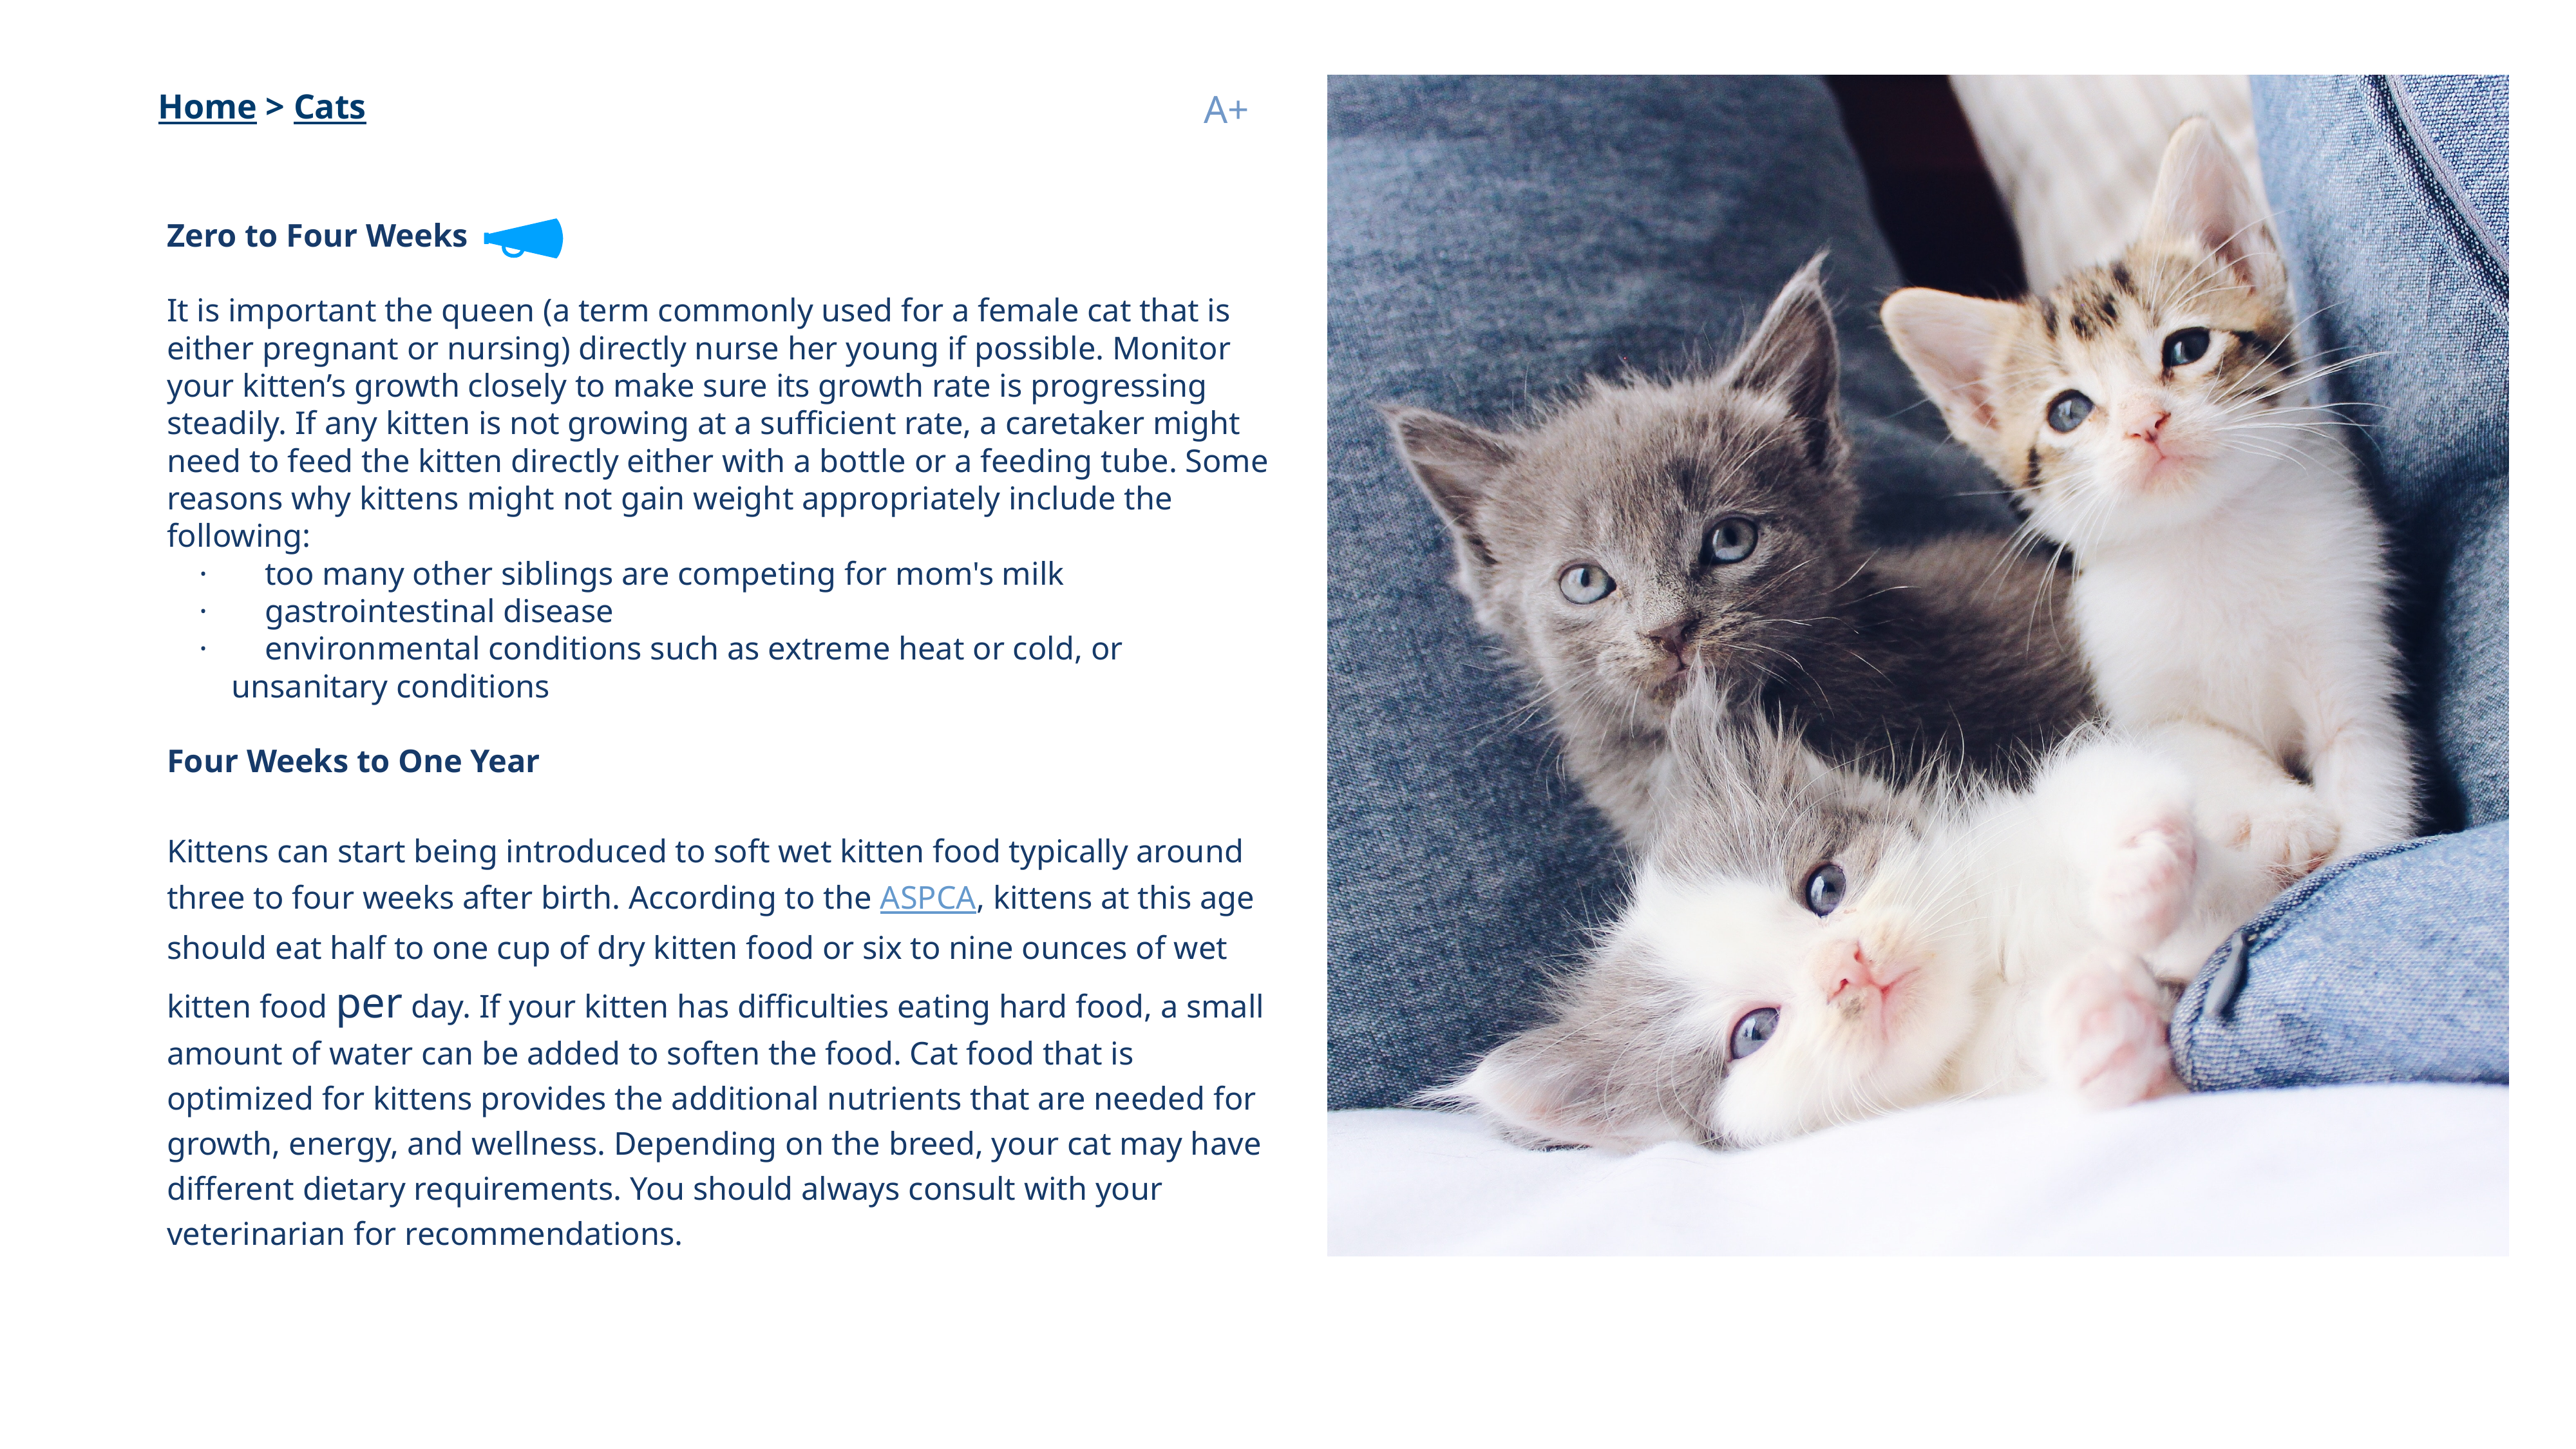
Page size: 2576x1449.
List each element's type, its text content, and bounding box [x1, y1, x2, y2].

text_box [484, 218, 564, 259]
text_box A+ [1187, 80, 1266, 137]
text_box Zero to Four Weeks It is important the queen (a term commonly used for a female cat that is either pregnant or nursing) directly nurse her young if possible. Monitor your kitten’s growth closely to make sure its growth rate is progressing steadily. If any kitten is not growing at a sufficient rate, a caretaker might need to feed the kitten directly either with a bottle or a feeding tube. Some reasons why kittens might not gain weight appropriately include the following: · too many other siblings are competing for mom's milk · gastrointestinal disease · environmental conditions such as extreme heat or cold, or unsanitary conditions Four Weeks to One Year Kittens can start being introduced to soft wet kitten food typically around three to four weeks after birth. According to the ASPCA, kittens at this age should eat half to one cup of dry kitten food or six to nine ounces of wet kitten food per day. If your kitten has difficulties eating hard food, a small amount of water can be added to soften the food. Cat food that is optimized for kittens provides the additional nutrients that are needed for growth, energy, and wellness. Depending on the breed, your cat may have different dietary requirements. You should always consult with your veterinarian for recommendations. [161, 210, 1275, 1332]
text_box Home > Cats [153, 80, 381, 137]
picture [1327, 75, 2509, 1257]
